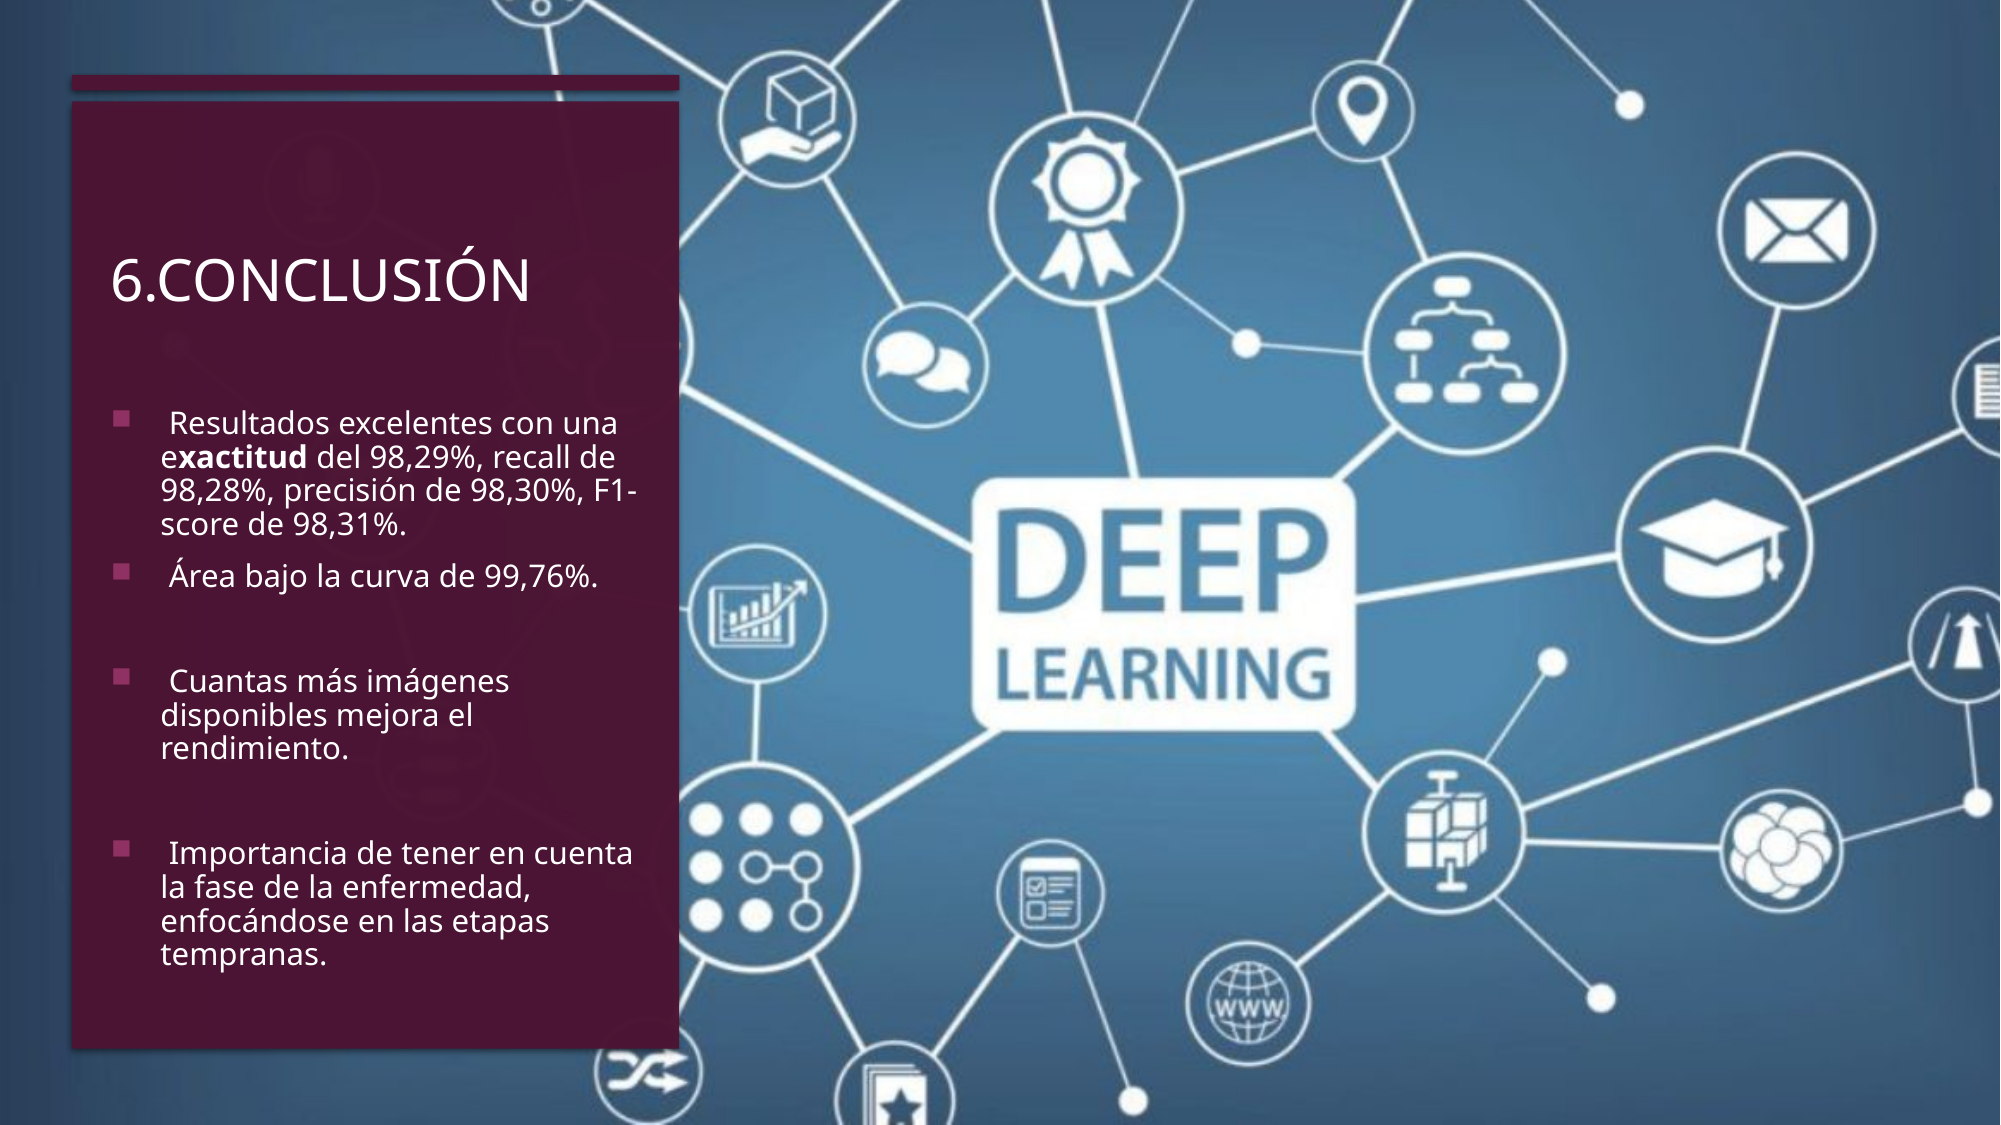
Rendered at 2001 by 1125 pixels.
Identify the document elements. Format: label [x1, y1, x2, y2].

picture [0, 0, 2000, 1125]
text_box [71, 74, 680, 1049]
